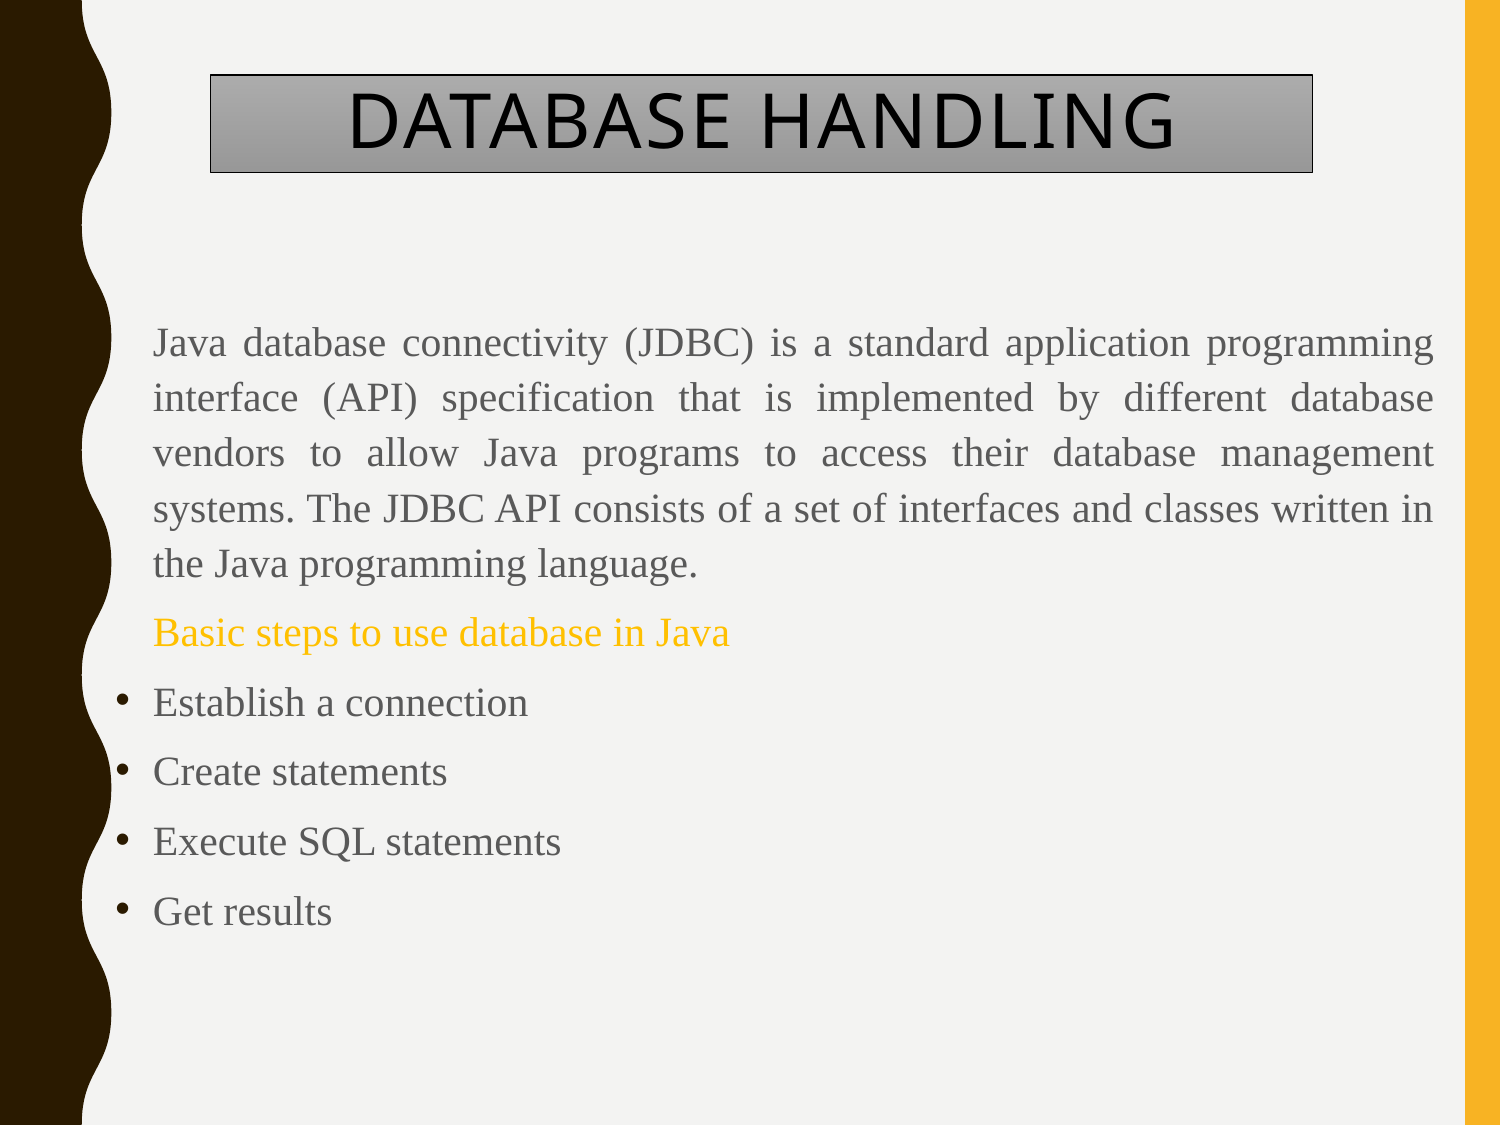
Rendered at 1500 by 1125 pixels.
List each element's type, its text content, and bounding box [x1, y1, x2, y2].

list Java database connectivity (JDBC) is a standard application programming interface (API) specification that is implemented by different database vendors to allow Java programs to access their database management systems. The JDBC API consists of a set of interfaces and classes written in the Java programming language. Basic steps to use database in Java Establish a connection Create statements Execute SQL statements Get results [100, 302, 1451, 1111]
title Database Handling [210, 74, 1313, 173]
